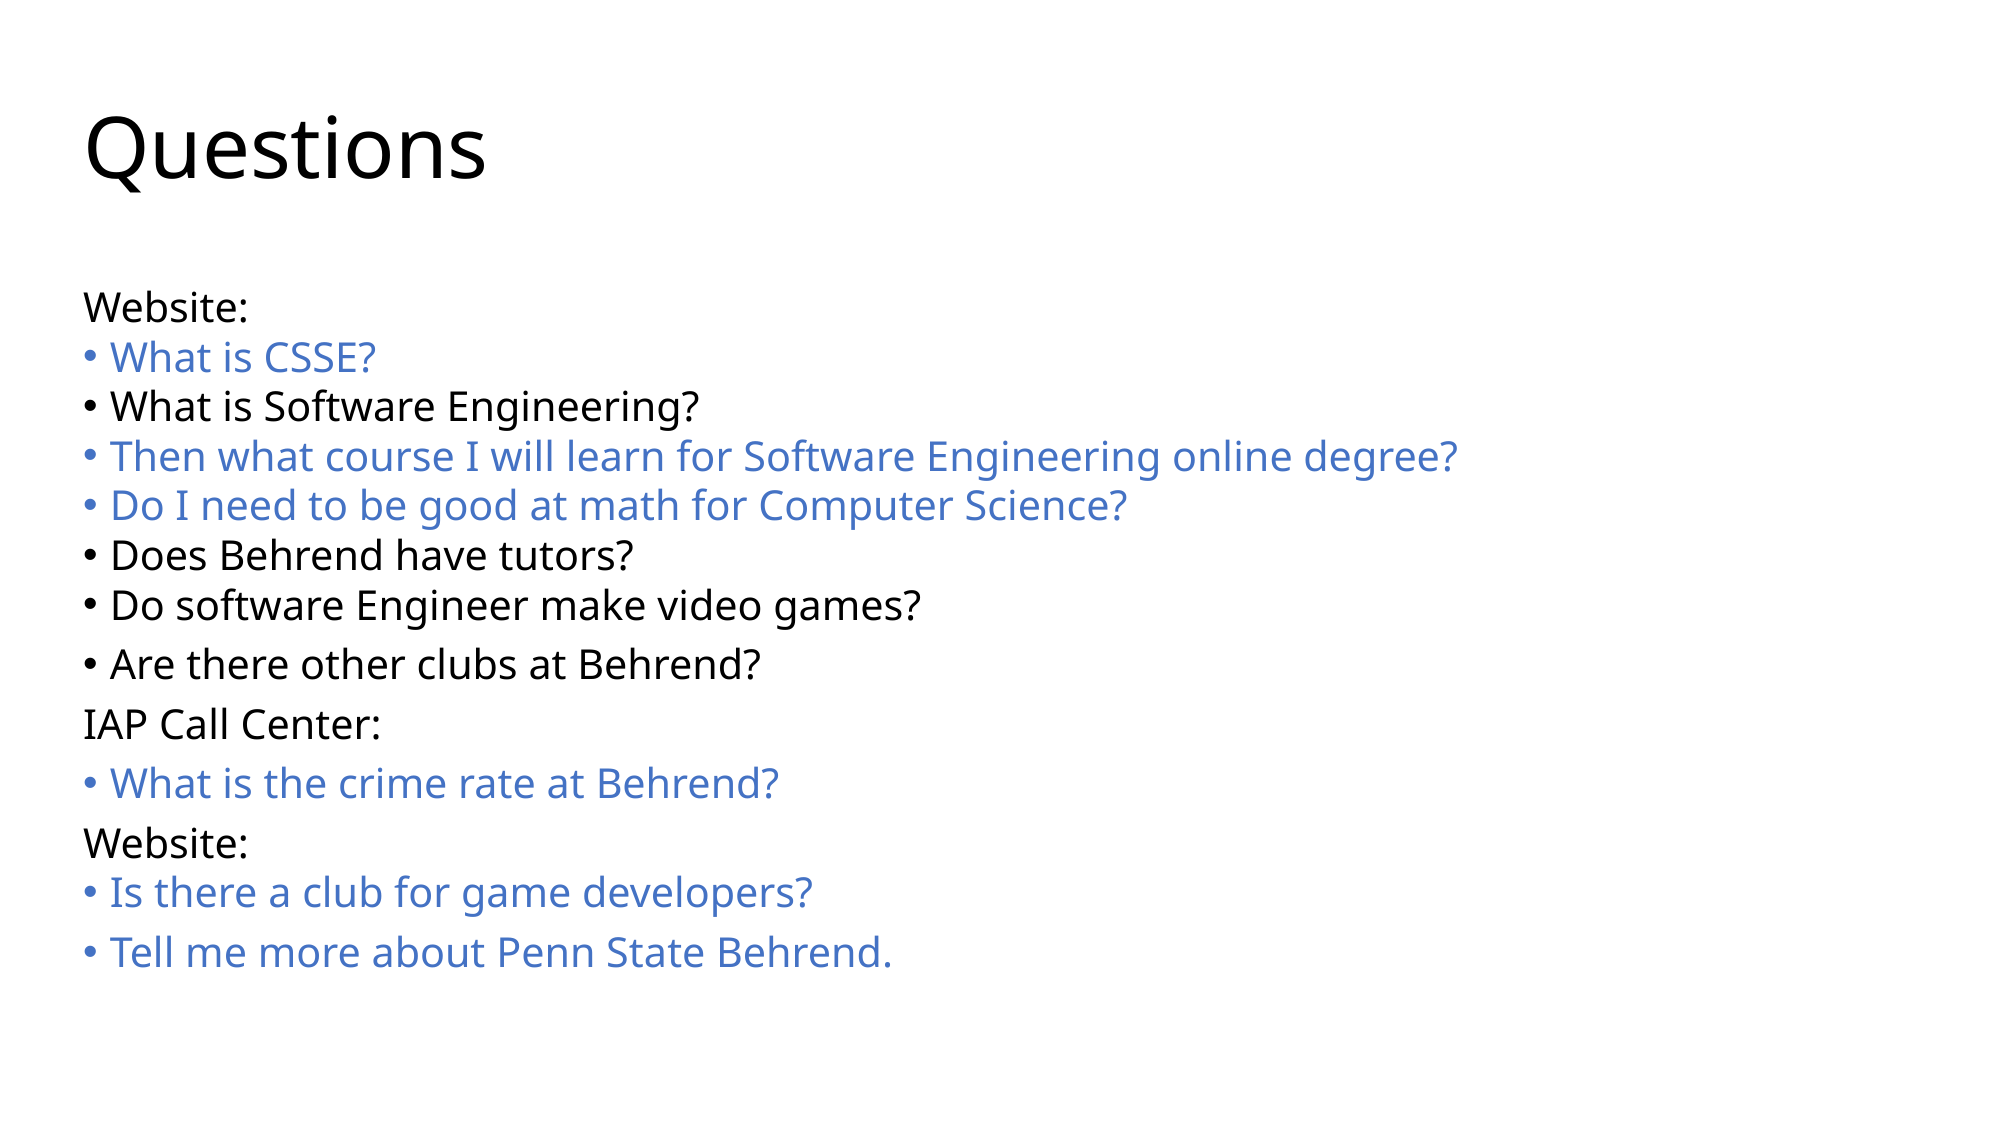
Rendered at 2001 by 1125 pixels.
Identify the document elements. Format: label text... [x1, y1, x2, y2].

list Website: What is CSSE? What is Software Engineering? Then what course I will learn for Software Engineering online degree? Do I need to be good at math for Computer Science? Does Behrend have tutors? Do software Engineer make video games? Are there other clubs at Behrend? IAP Call Center: What is the crime rate at Behrend? Website: Is there a club for game developers? Tell me more about Penn State Behrend. [67, 255, 1972, 1000]
title Questions [67, 89, 1933, 224]
